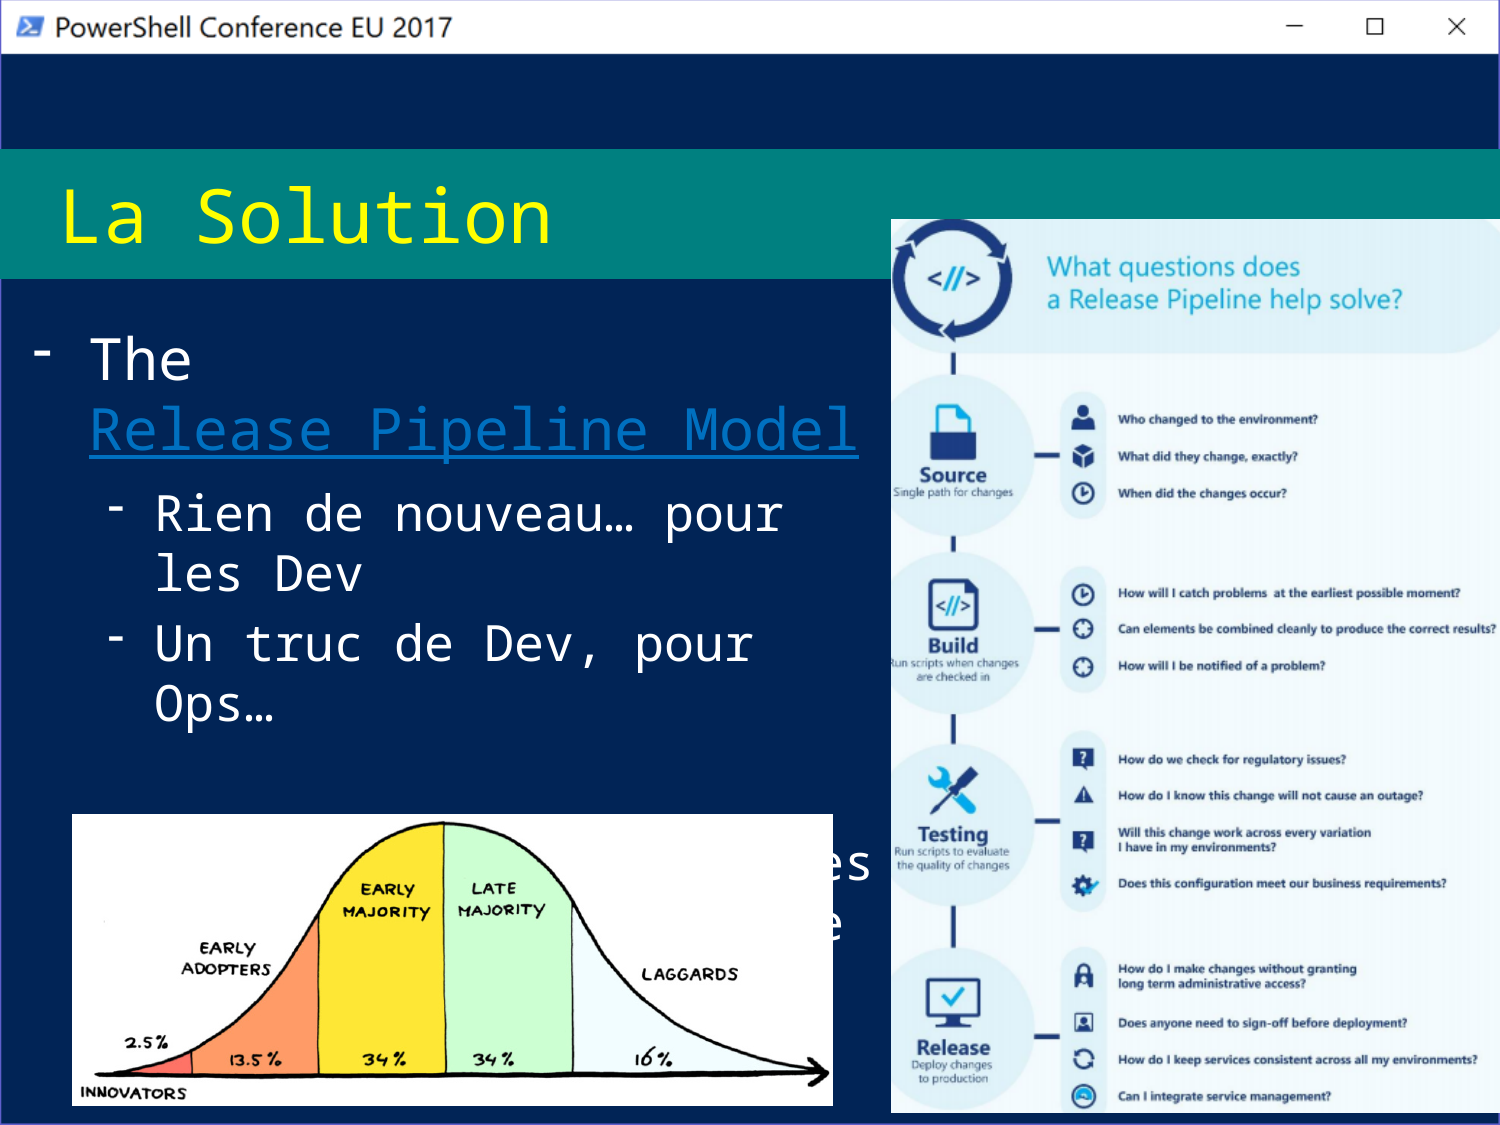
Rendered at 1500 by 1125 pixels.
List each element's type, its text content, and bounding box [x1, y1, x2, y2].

picture [0, 0, 1500, 149]
title La Solution [0, 149, 1500, 279]
picture [0, 219, 1500, 1125]
list The Release Pipeline Model Rien de nouveau… pour les Dev Un truc de Dev, pour Ops… Dev et Ops a différentes positions sur la courbe de diffusion d’innovation [17, 314, 886, 1035]
